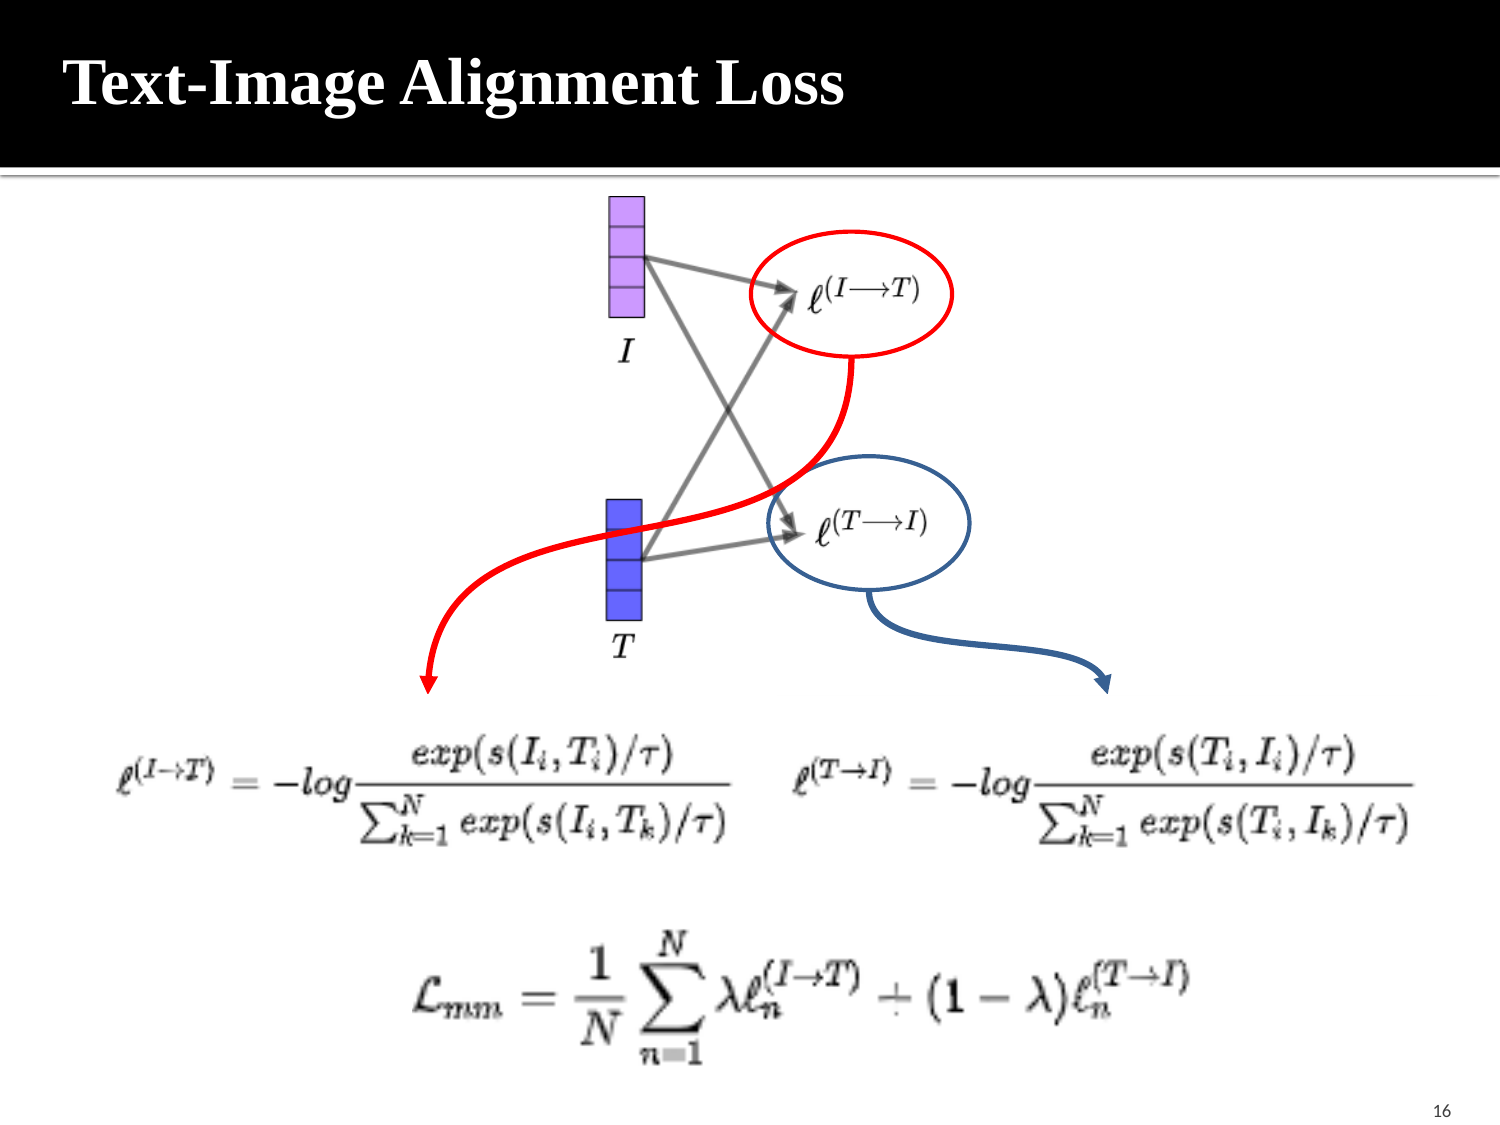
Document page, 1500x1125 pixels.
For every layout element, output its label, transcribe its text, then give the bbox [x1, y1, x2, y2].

title Text-Image Alignment Loss [62, 37, 1305, 119]
text_box [932, 253, 955, 335]
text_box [470, 313, 810, 738]
slide_number 16 [1426, 1099, 1458, 1125]
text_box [935, 522, 1041, 692]
picture [584, 195, 929, 682]
picture [0, 175, 1500, 182]
text_box [932, 468, 972, 522]
picture [101, 694, 1438, 1115]
